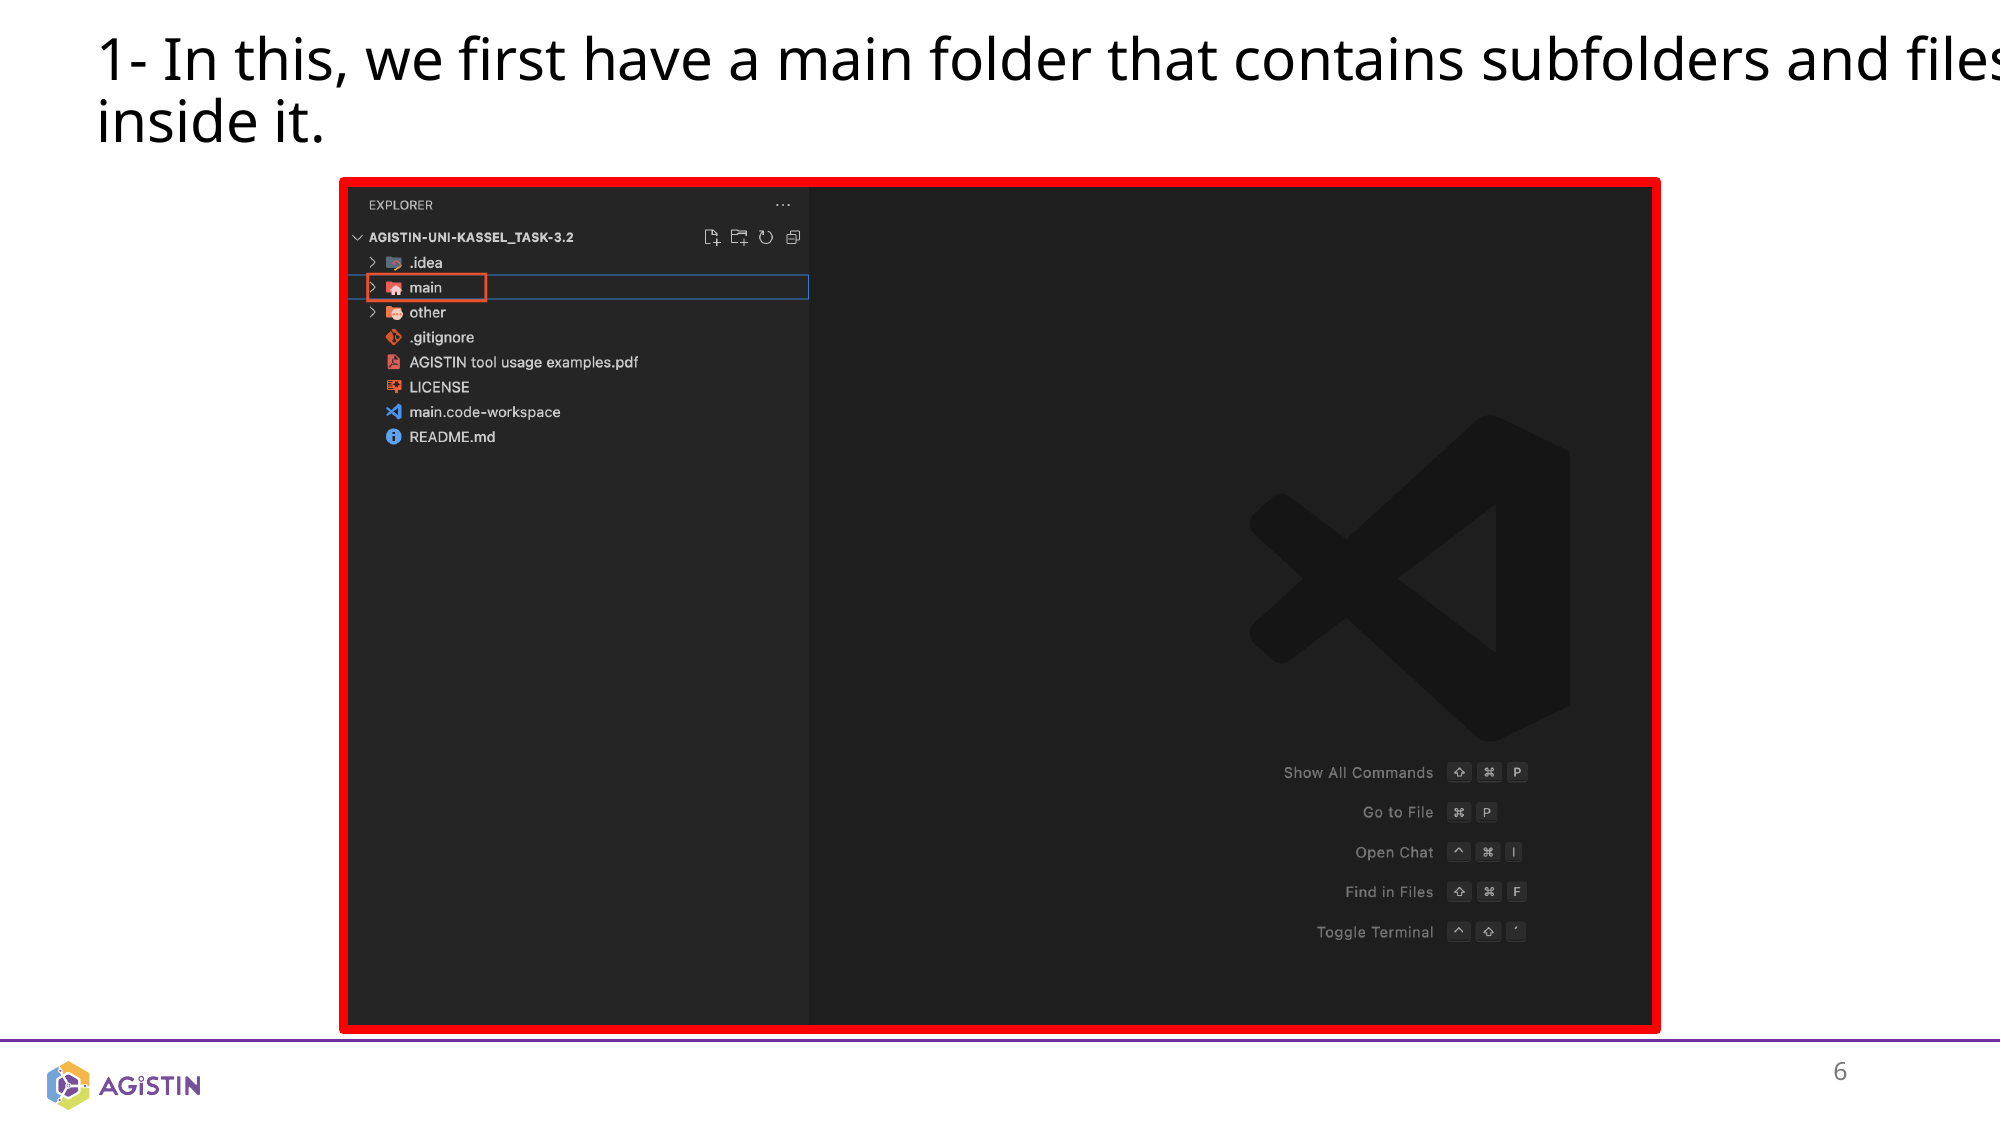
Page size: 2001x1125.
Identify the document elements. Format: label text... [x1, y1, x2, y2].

title 1- In this, we first have a main folder that contains subfolders and files inside it. [81, 18, 2000, 237]
slide_number 6 [1412, 1042, 1863, 1103]
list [347, 185, 1653, 1026]
picture [47, 1061, 200, 1110]
